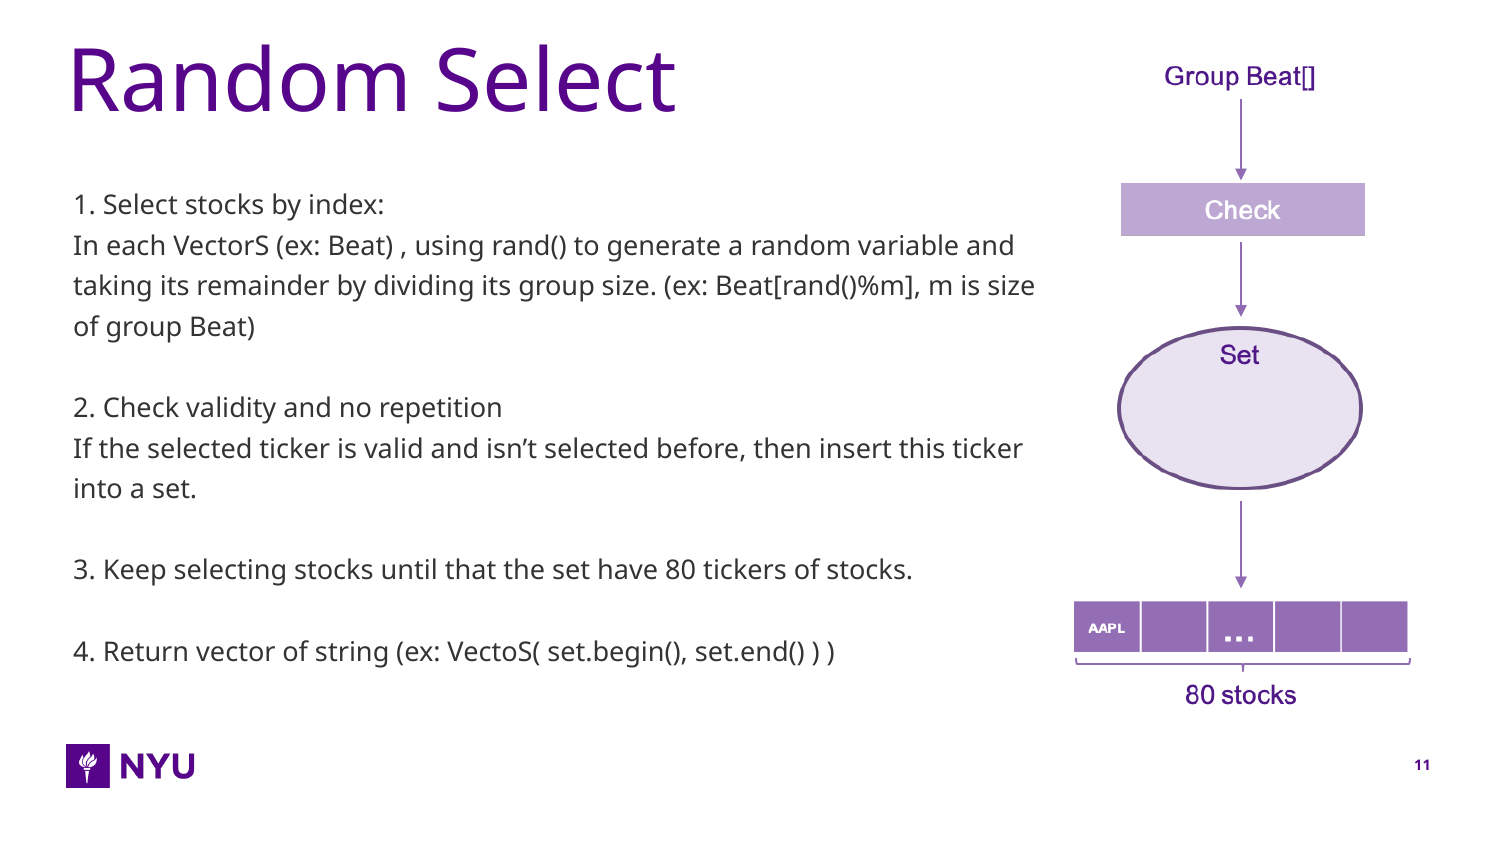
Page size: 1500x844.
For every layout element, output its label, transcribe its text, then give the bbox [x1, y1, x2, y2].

text_box 1. Select stocks by index: In each VectorS (ex: Beat) , using rand() to generate a random variable and taking its remainder by dividing its group size. (ex: Beat[rand()%m], m is size of group Beat) 2. Check validity and no repetition If the selected ticker is valid and isn’t selected before, then insert this ticker into a set. 3. Keep selecting stocks until that the set have 80 tickers of stocks. 4. Return vector of string (ex: VectoS( set.begin(), set.end() ) ) [35, 164, 1066, 682]
title Random Select [51, 24, 1476, 119]
picture [1071, 50, 1412, 726]
picture [66, 744, 195, 788]
